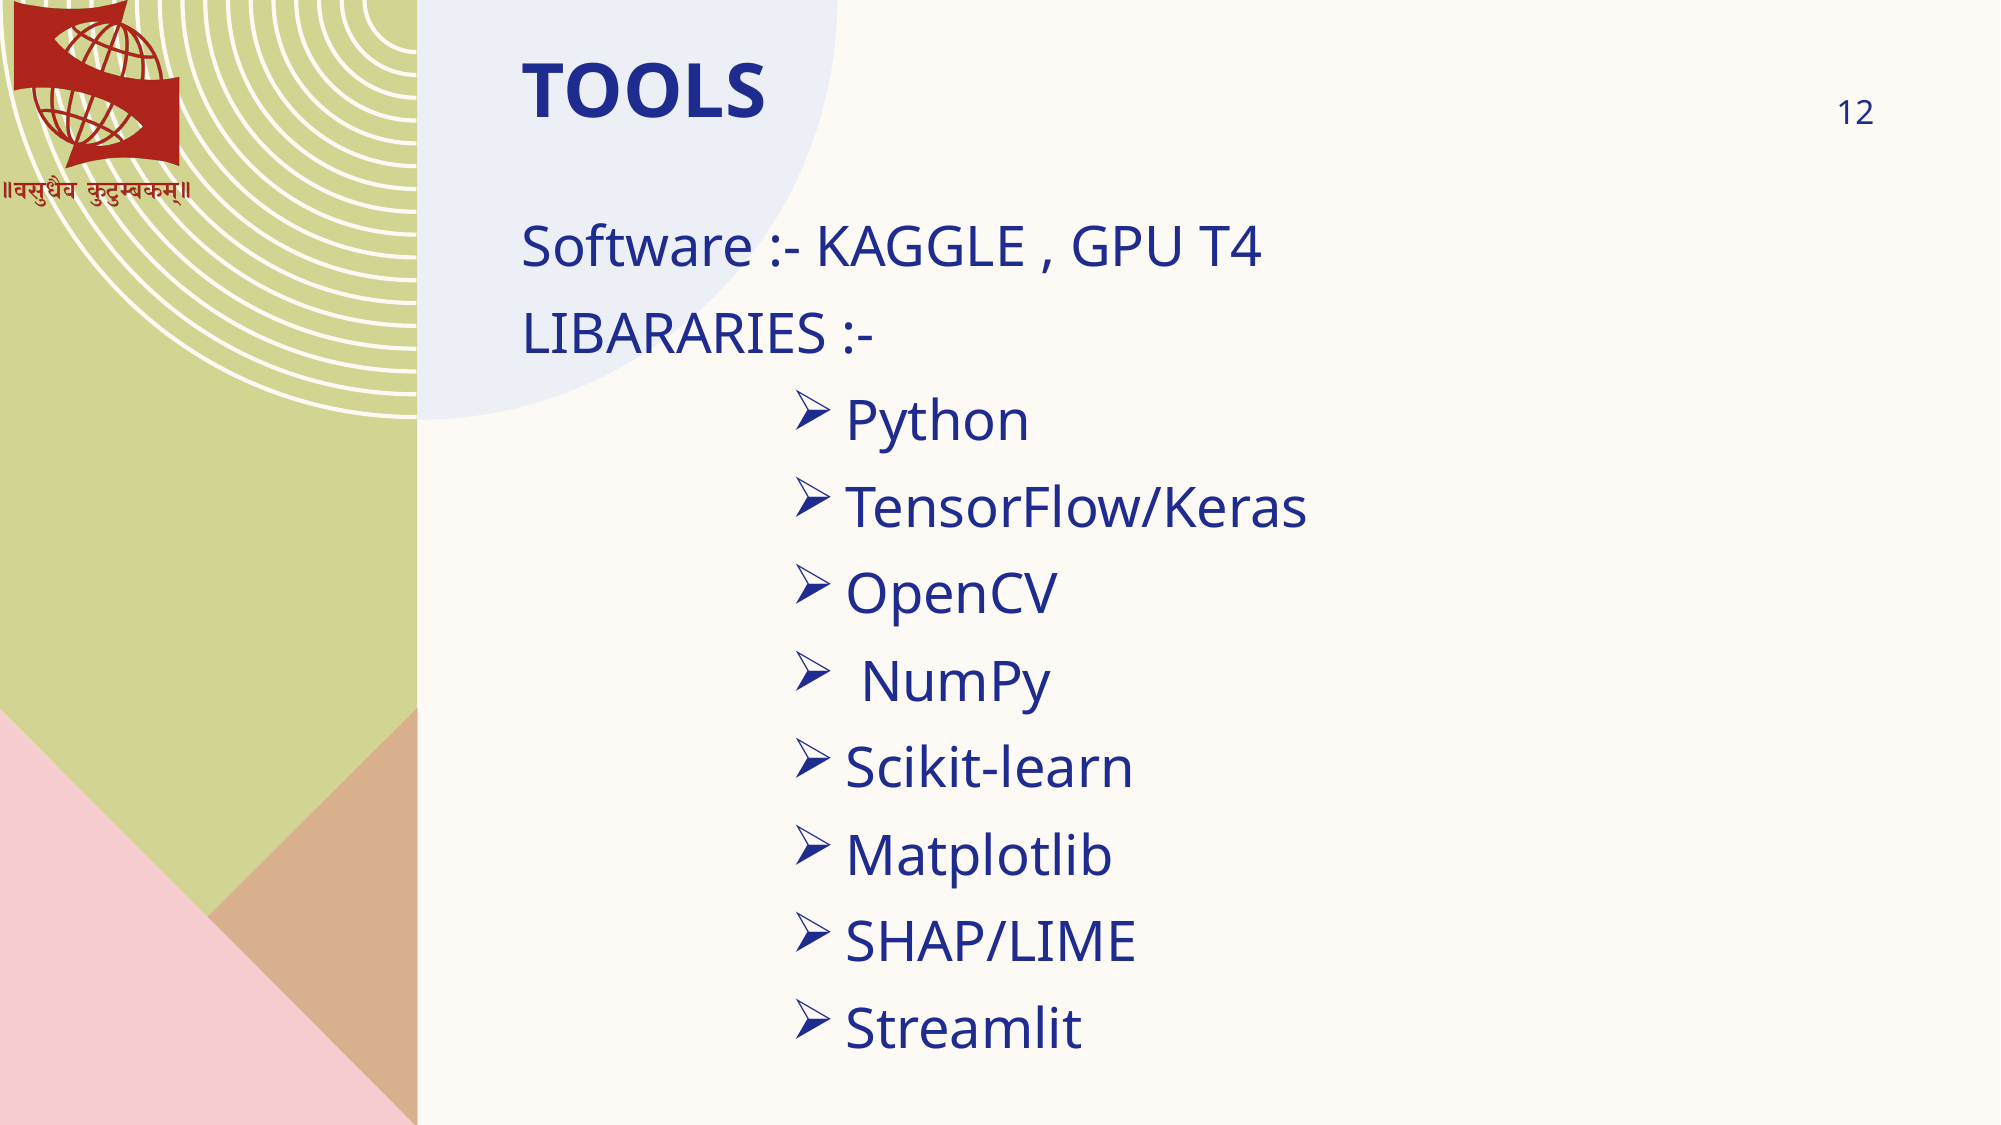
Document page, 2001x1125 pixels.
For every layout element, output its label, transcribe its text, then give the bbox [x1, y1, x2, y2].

slide_number 12 [1699, 75, 1875, 153]
list Software :- KAGGLE , GPU T4 LIBARARIES :- Python TensorFlow/Keras OpenCV NumPy Scikit-learn Matplotlib SHAP/LIME Streamlit [506, 210, 1904, 1067]
title TOOLS [506, 17, 1814, 133]
picture [0, 0, 220, 224]
